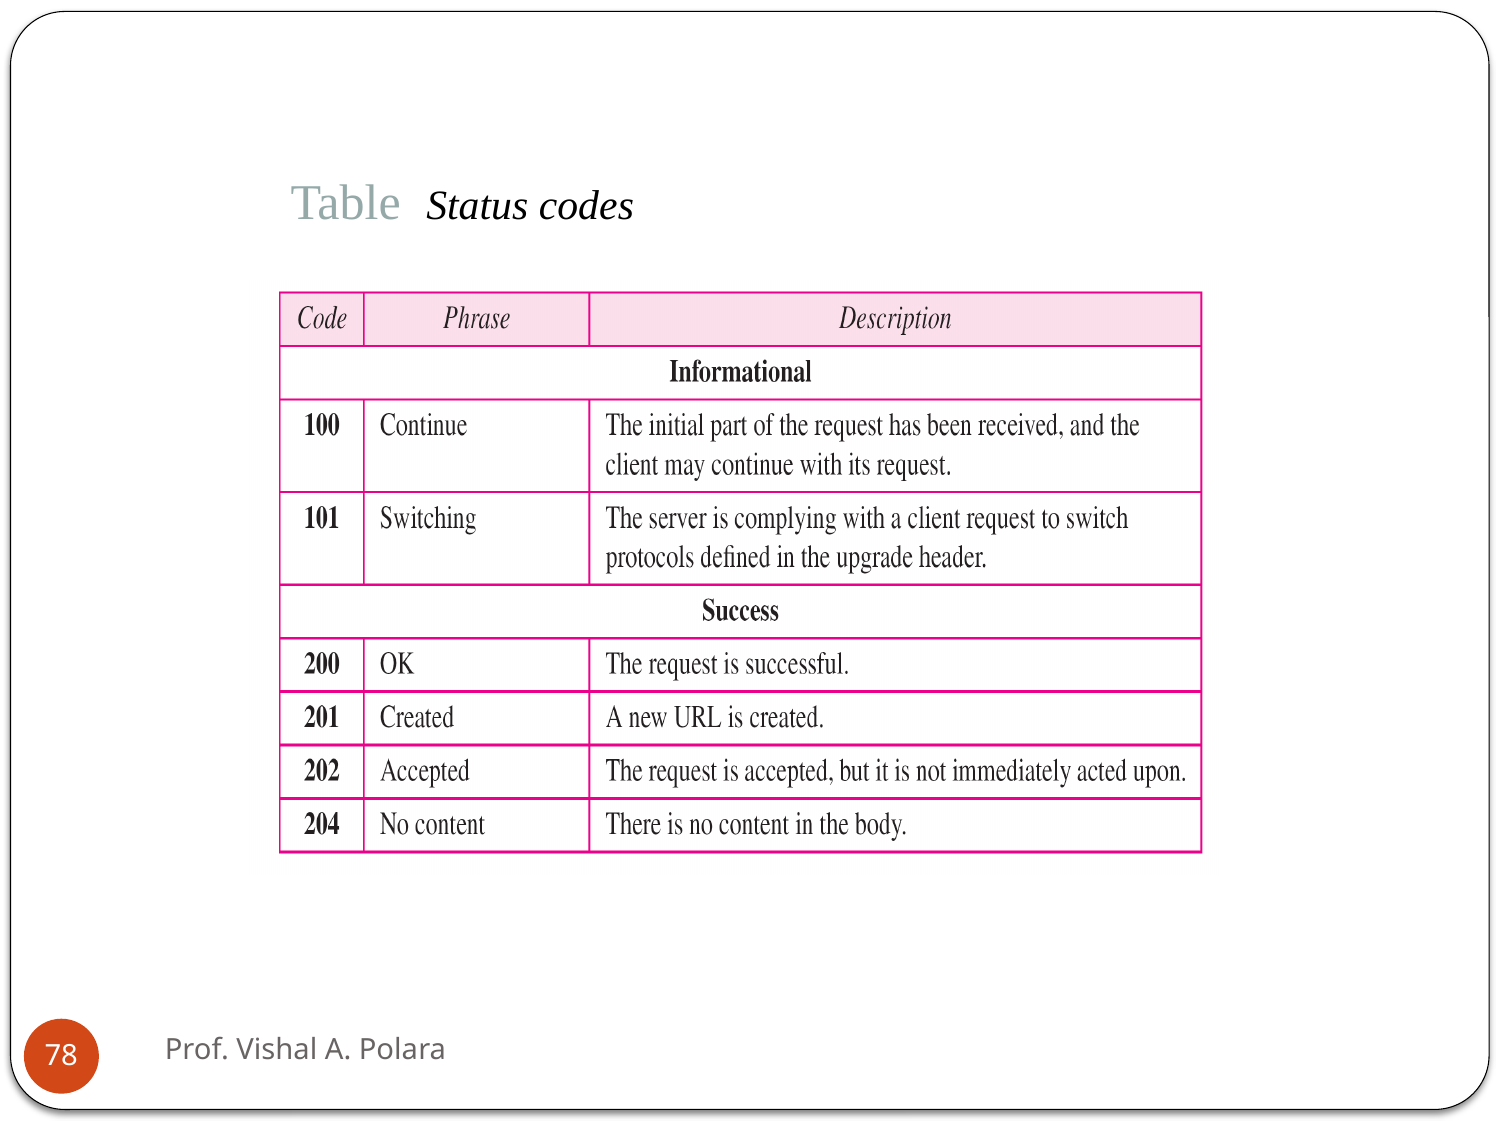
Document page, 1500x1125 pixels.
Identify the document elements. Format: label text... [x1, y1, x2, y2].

footer Prof. Vishal A. Polara [150, 1012, 800, 1088]
text_box Table Status codes [275, 161, 650, 237]
picture [247, 279, 1219, 876]
slide_number 78 [23, 1018, 99, 1094]
